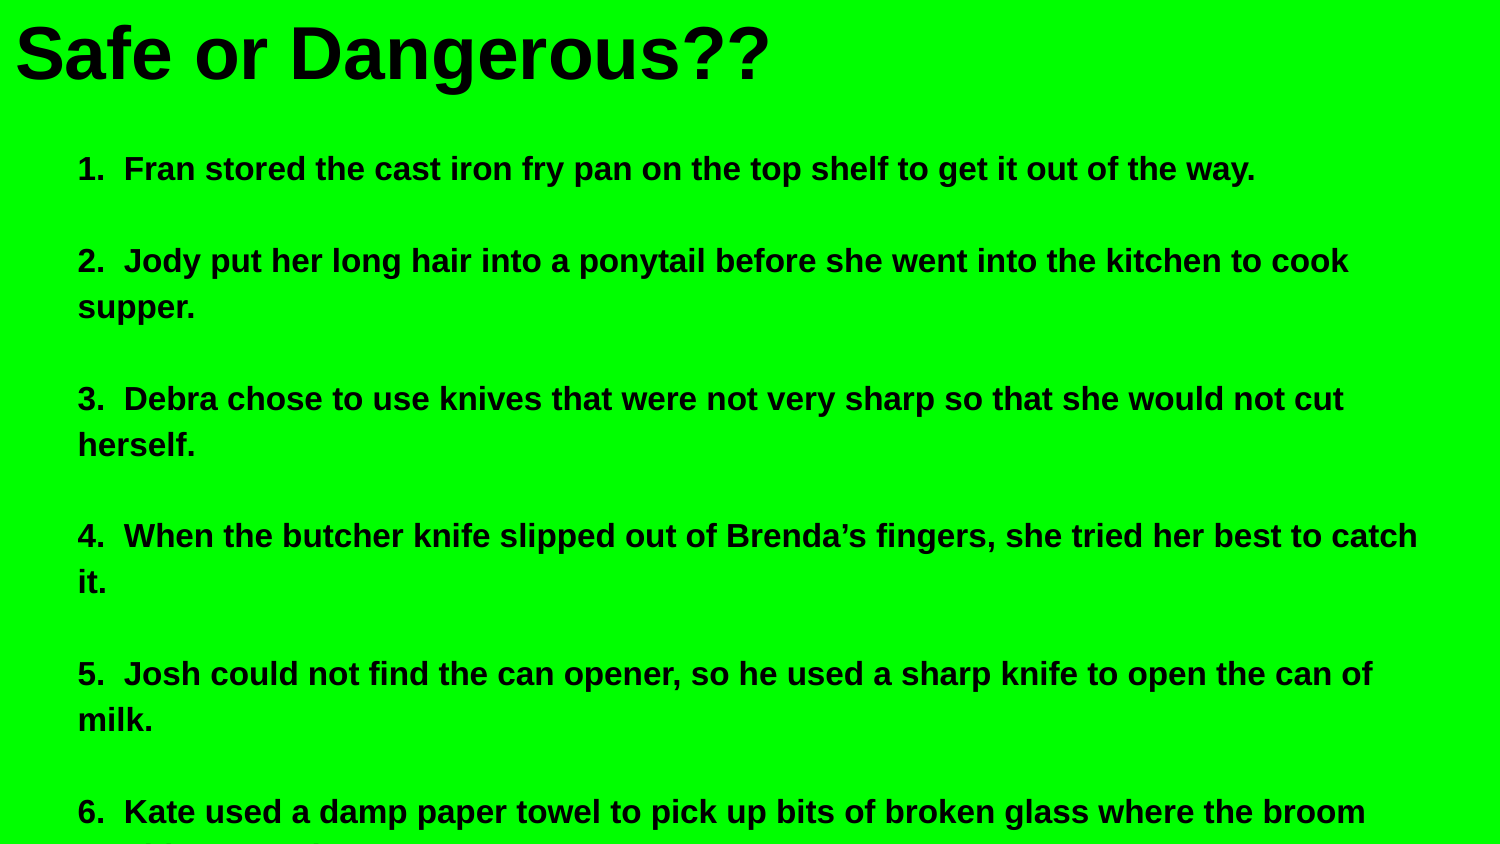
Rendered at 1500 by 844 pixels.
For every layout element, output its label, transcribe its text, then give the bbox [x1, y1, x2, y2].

list 1. Fran stored the cast iron fry pan on the top shelf to get it out of the way. 2. Jody put her long hair into a ponytail before she went into the kitchen to cook supper. 3. Debra chose to use knives that were not very sharp so that she would not cut herself. 4. When the butcher knife slipped out of Brenda’s fingers, she tried her best to catch it. 5. Josh could not find the can opener, so he used a sharp knife to open the can of milk. 6. Kate used a damp paper towel to pick up bits of broken glass where the broom would not reach. [62, 126, 1459, 828]
title Safe or Dangerous?? [0, 33, 1350, 110]
